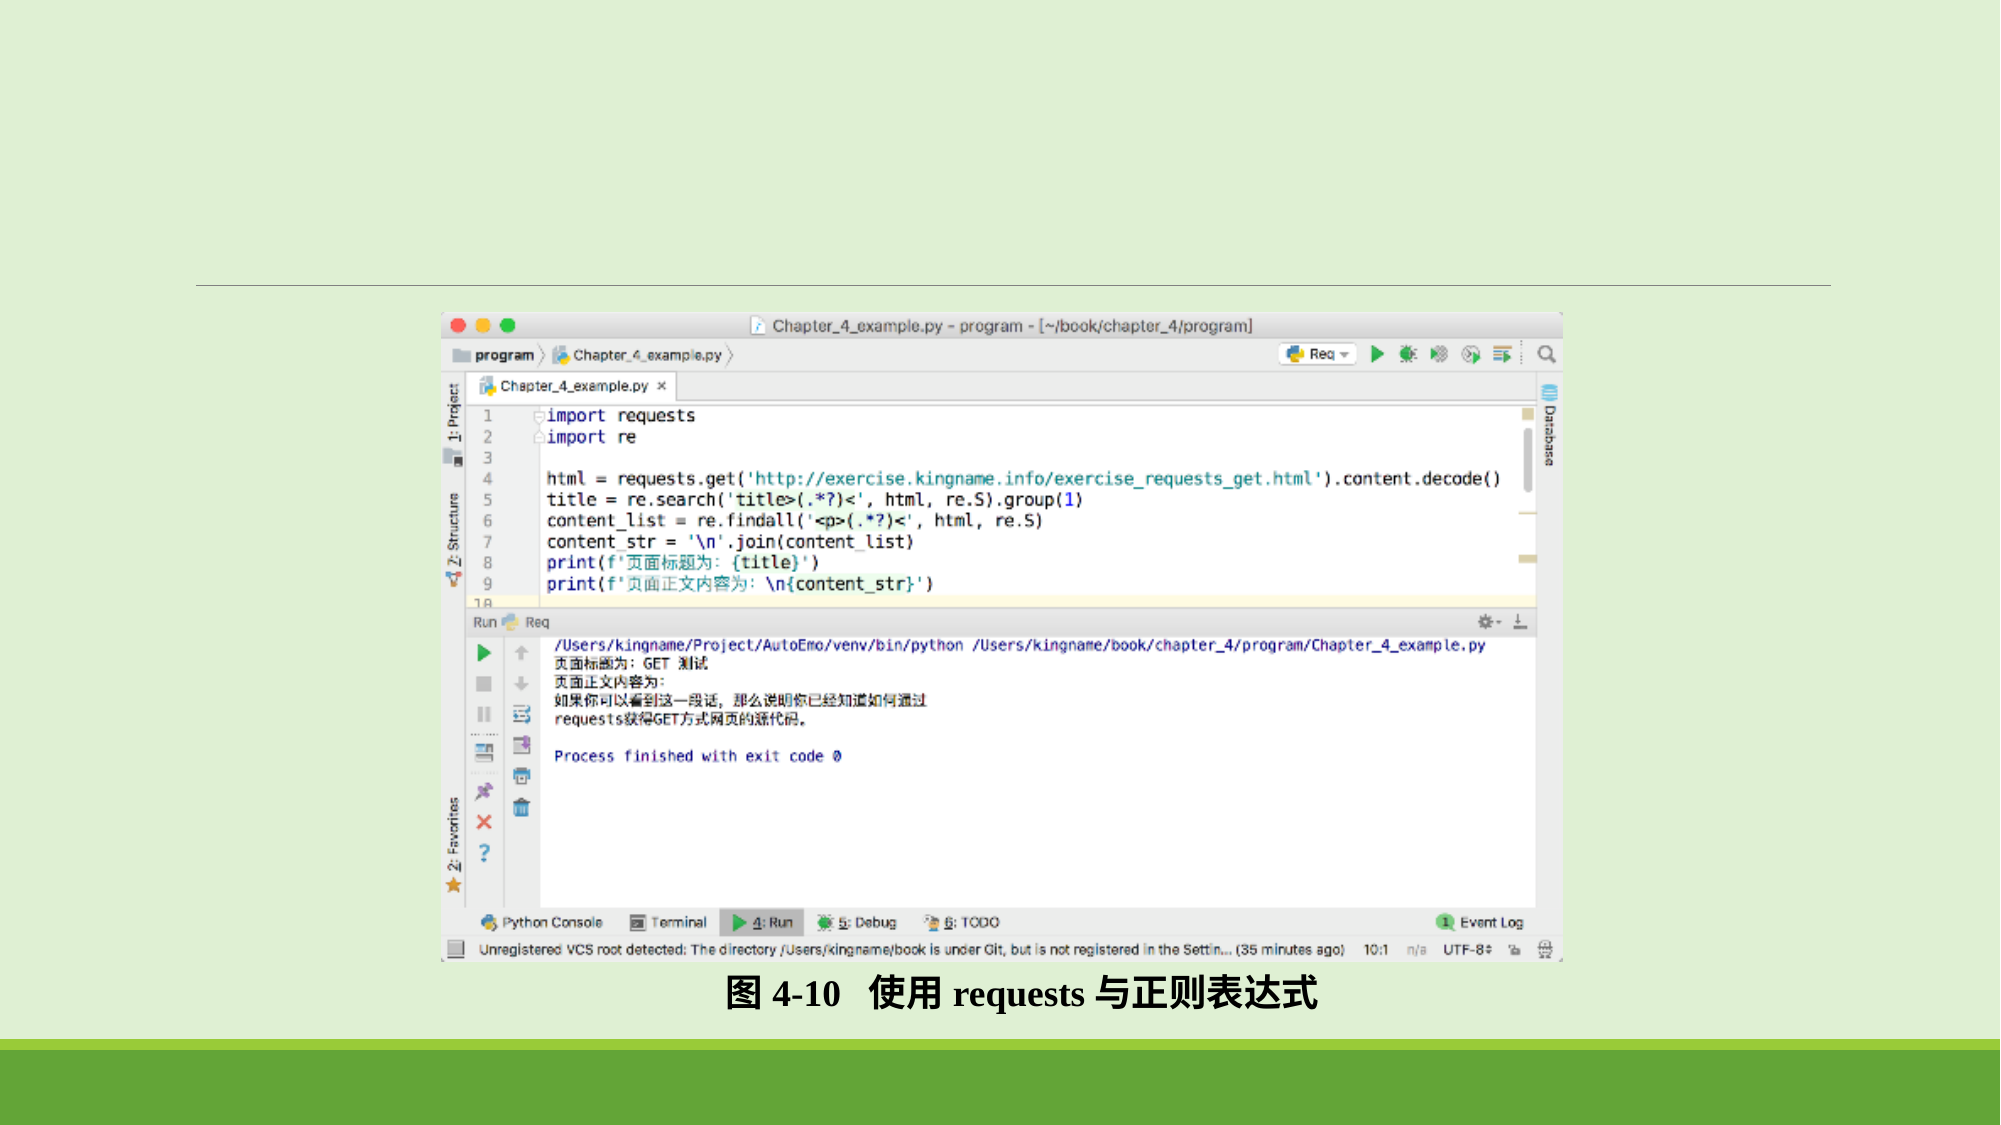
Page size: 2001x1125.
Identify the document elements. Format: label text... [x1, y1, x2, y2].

text_box 图4-10 使用requests与正则表达式 [710, 971, 1335, 1022]
picture [441, 311, 1563, 963]
